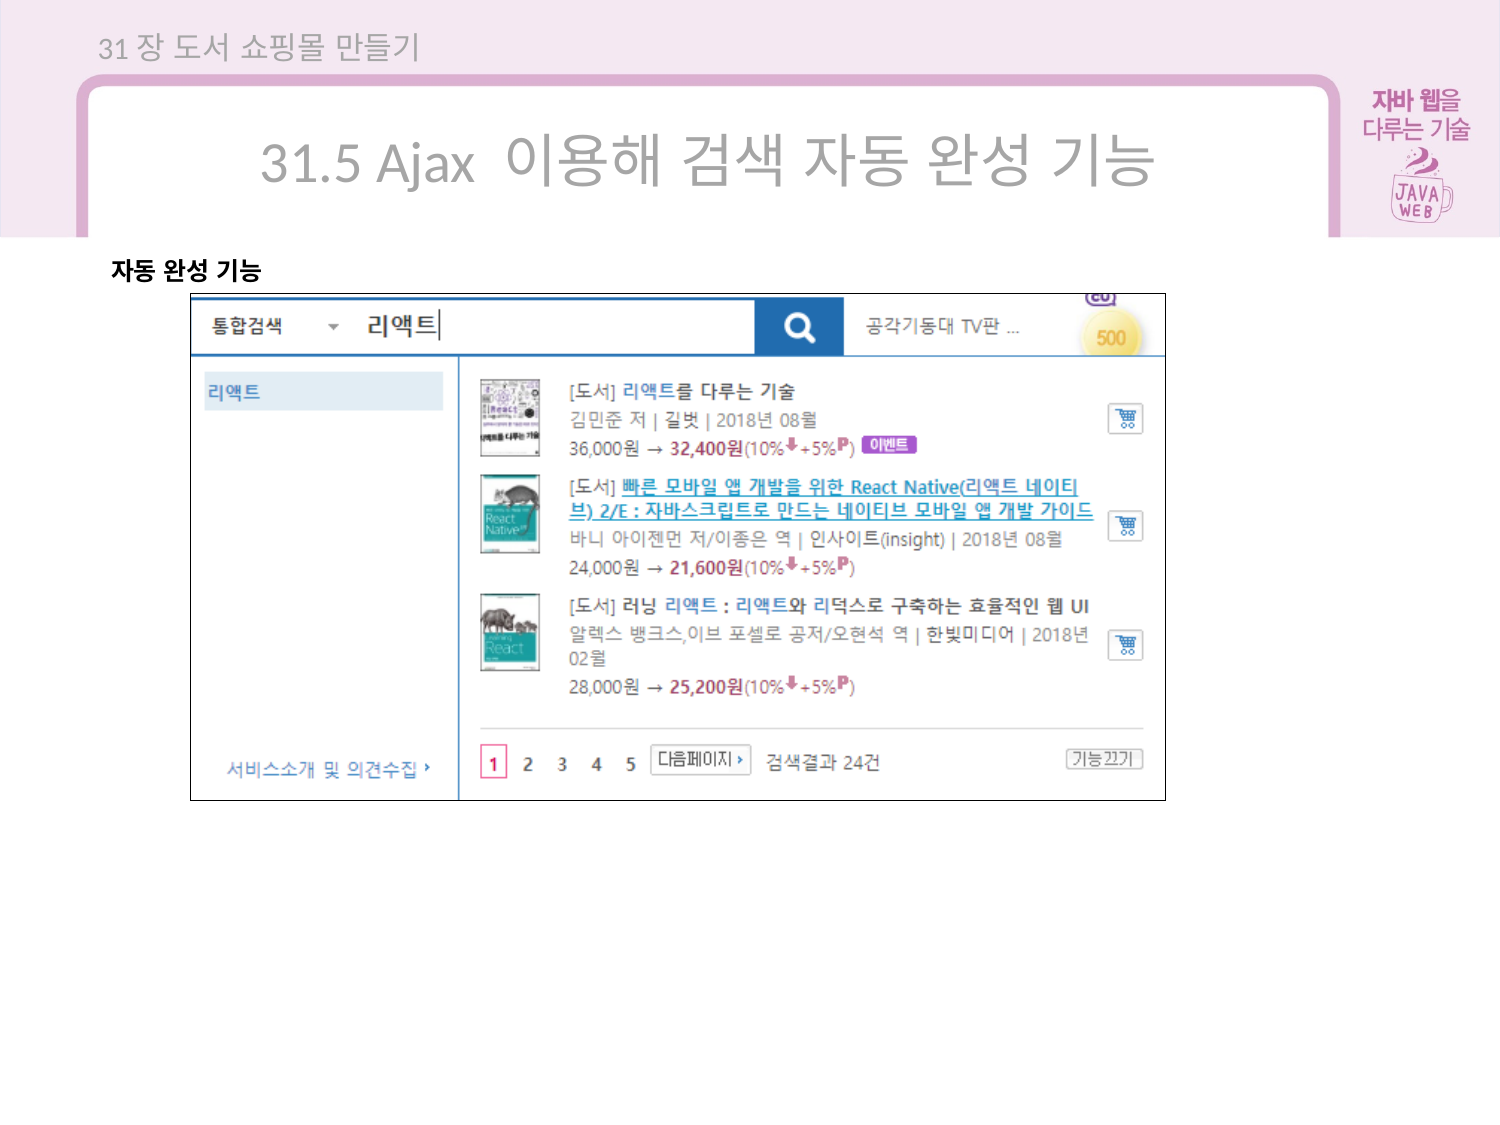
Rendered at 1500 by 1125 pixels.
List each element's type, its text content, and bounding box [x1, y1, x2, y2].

picture [0, 0, 1500, 1125]
text_box 31.5 Ajax 이용해 검색 자동 완성 기능 [96, 117, 1321, 202]
text_box 31장 도서 쇼핑몰 만들기 [82, 0, 1133, 74]
text_box 자동 완성 기능 [96, 247, 935, 293]
